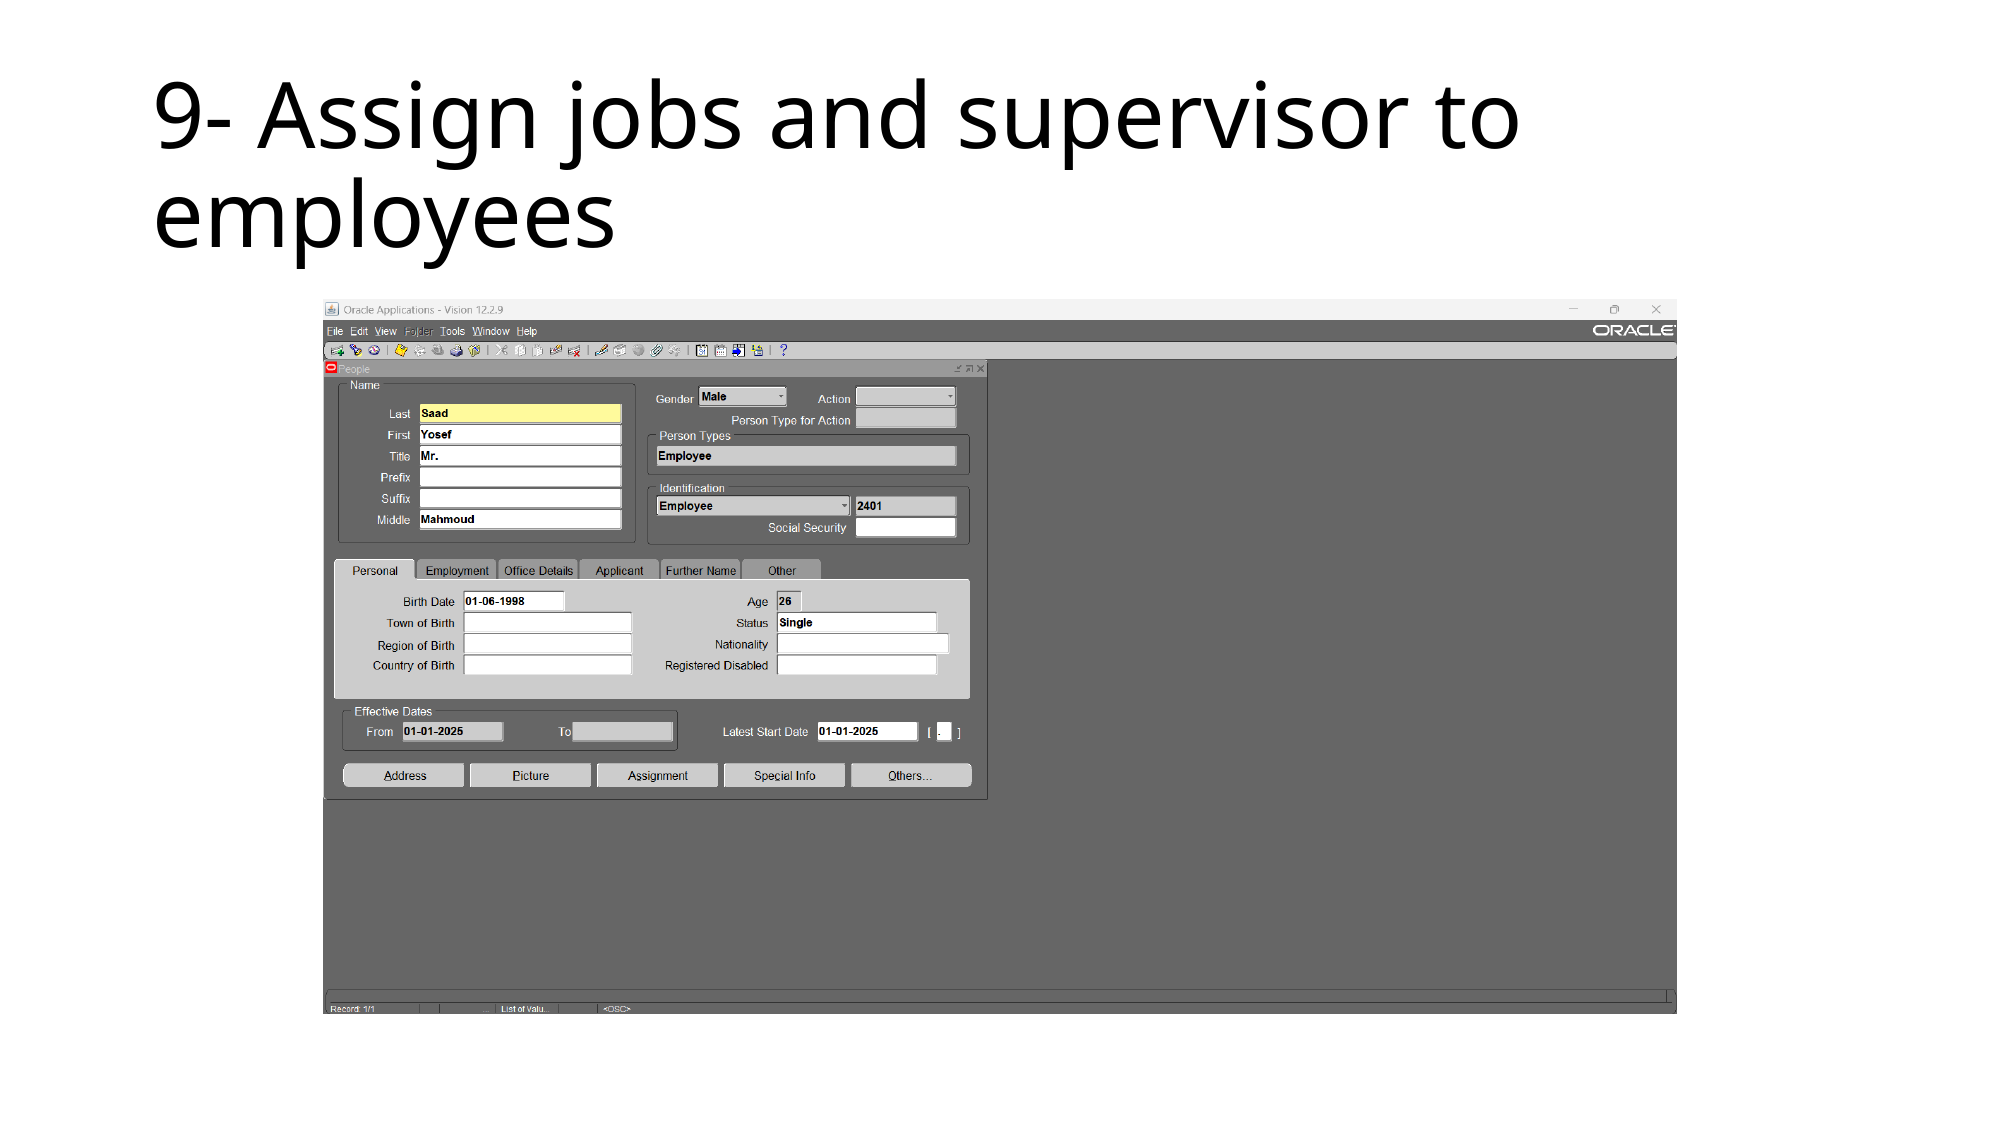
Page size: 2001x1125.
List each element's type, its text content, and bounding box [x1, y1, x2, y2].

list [323, 299, 1677, 1014]
title 9- Assign jobs and supervisor to employees [137, 59, 1863, 278]
